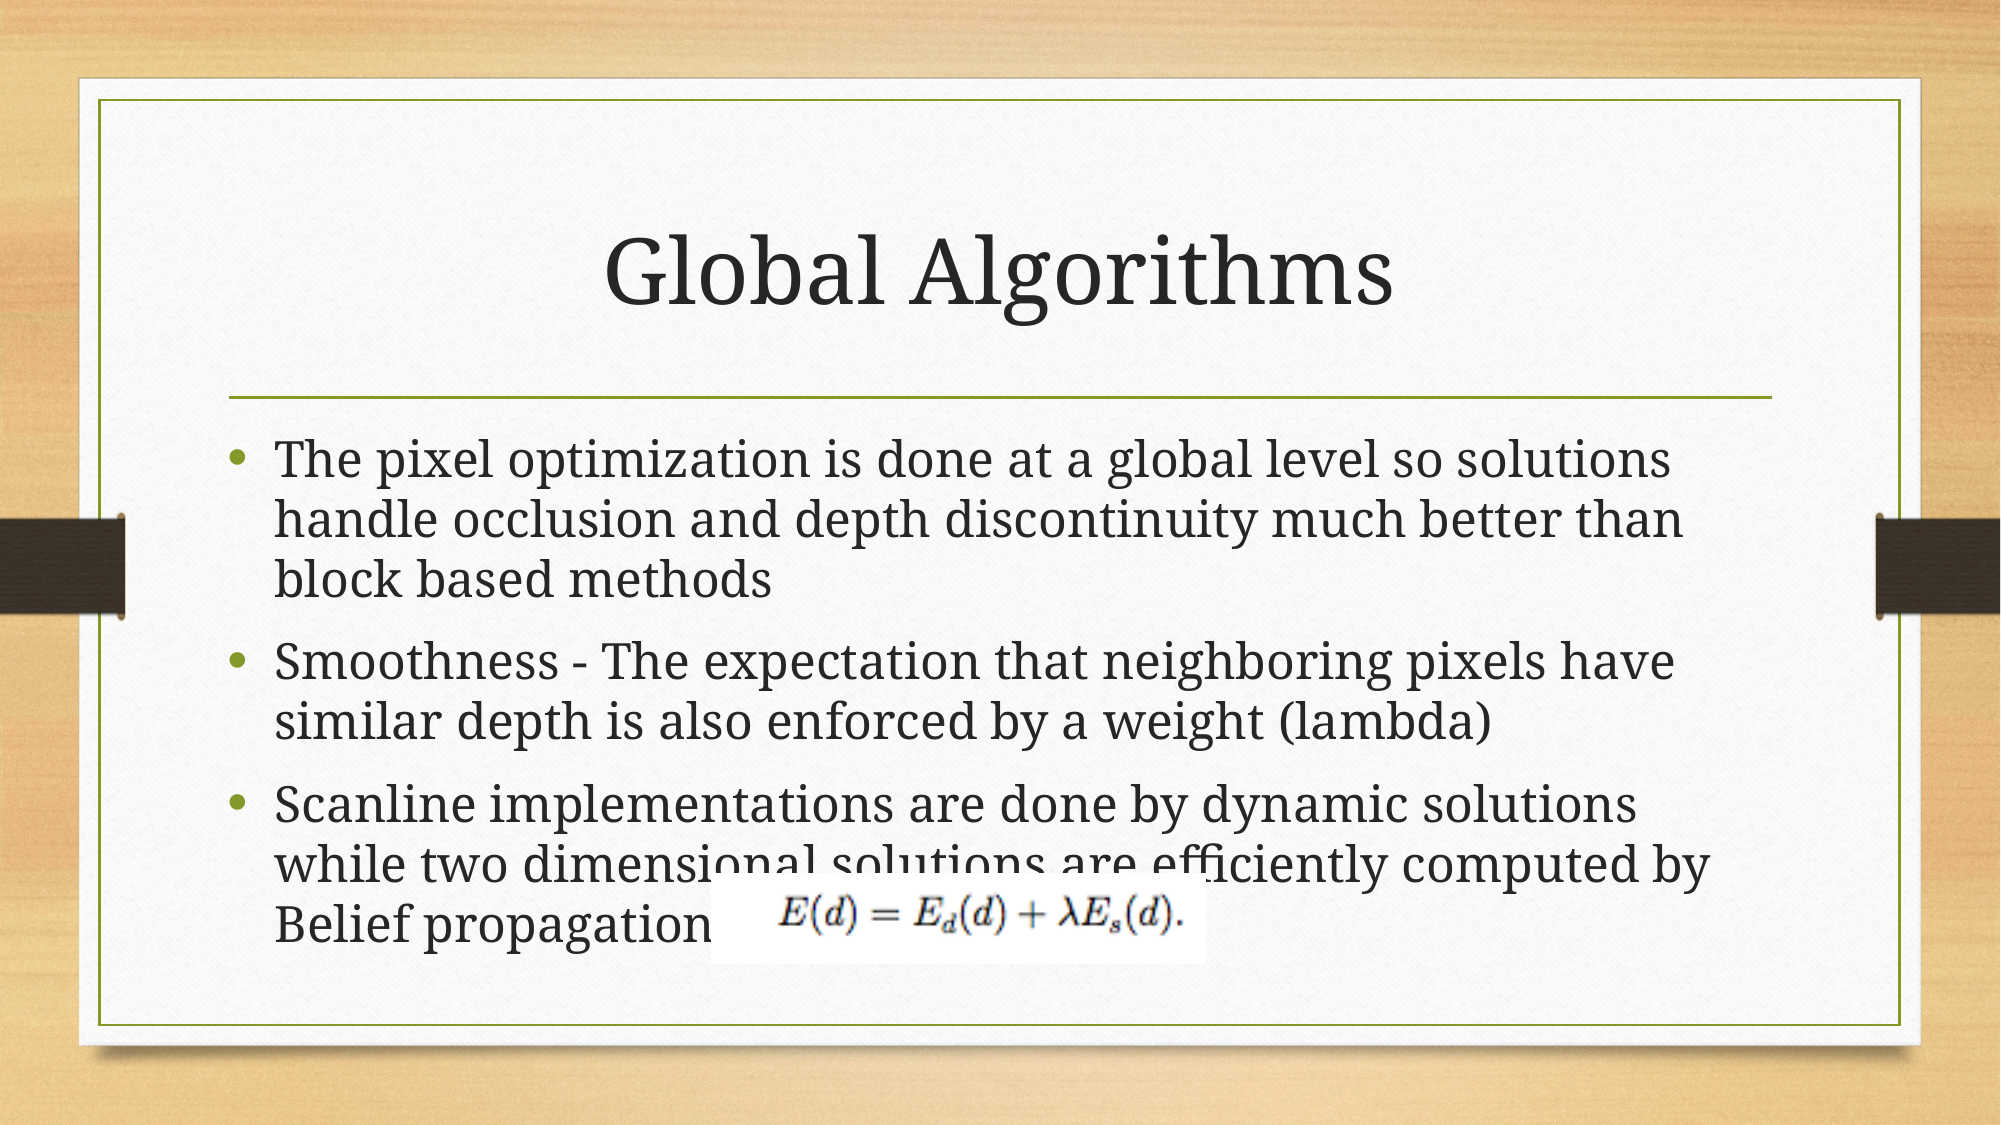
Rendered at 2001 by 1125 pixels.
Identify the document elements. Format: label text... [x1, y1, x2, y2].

title Global Algorithms [212, 161, 1788, 375]
list The pixel optimization is done at a global level so solutions handle occlusion and depth discontinuity much better than block based methods Smoothness - The expectation that neighboring pixels have similar depth is also enforced by a weight (lambda) Scanline implementations are done by dynamic solutions while two dimensional solutions are efficiently computed by Belief propagation and graph cuts [212, 419, 1788, 964]
picture [0, 0, 2001, 1125]
